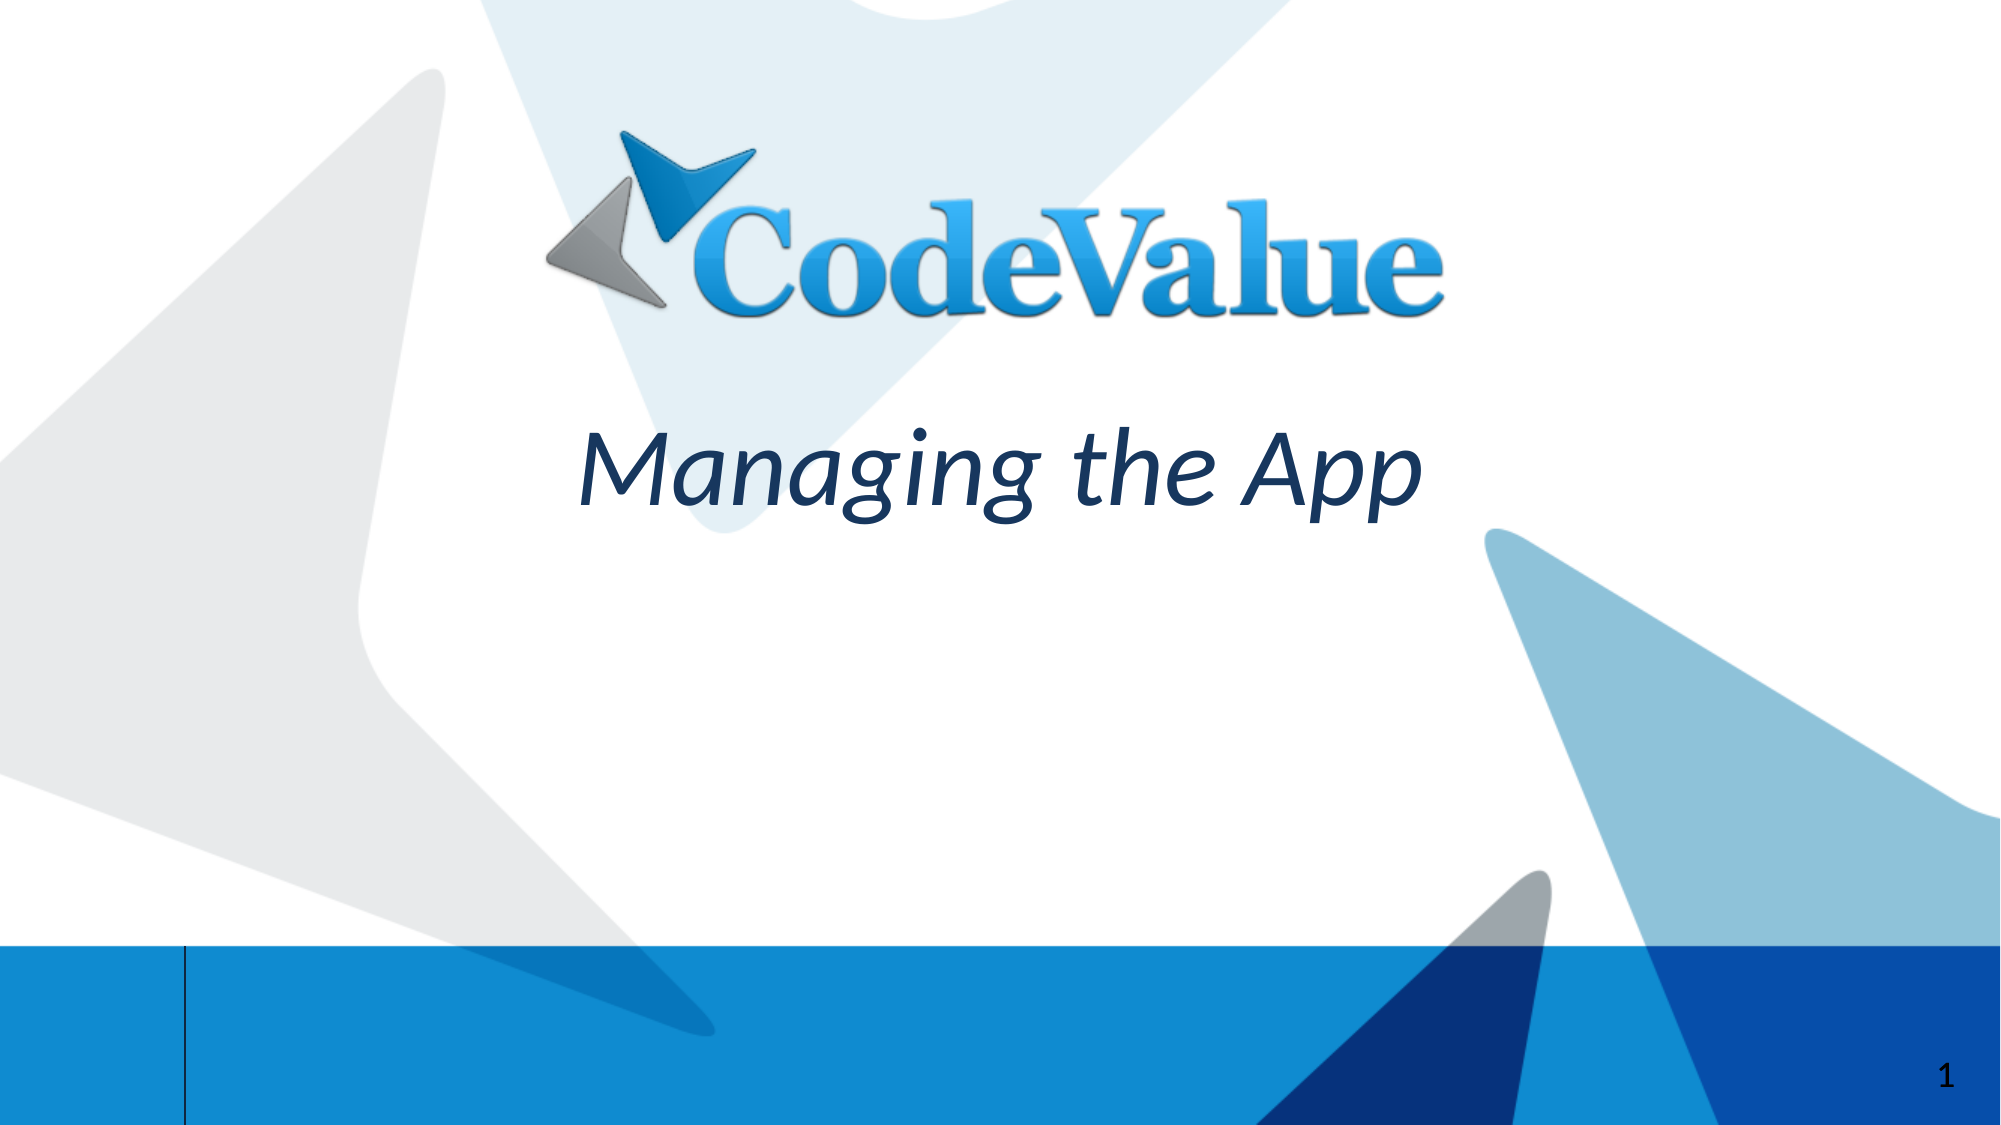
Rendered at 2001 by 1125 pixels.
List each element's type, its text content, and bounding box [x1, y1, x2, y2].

slide_number 1 [1921, 1042, 2000, 1103]
text_box Managing the App [21, 385, 1979, 536]
picture [0, 0, 2001, 1125]
